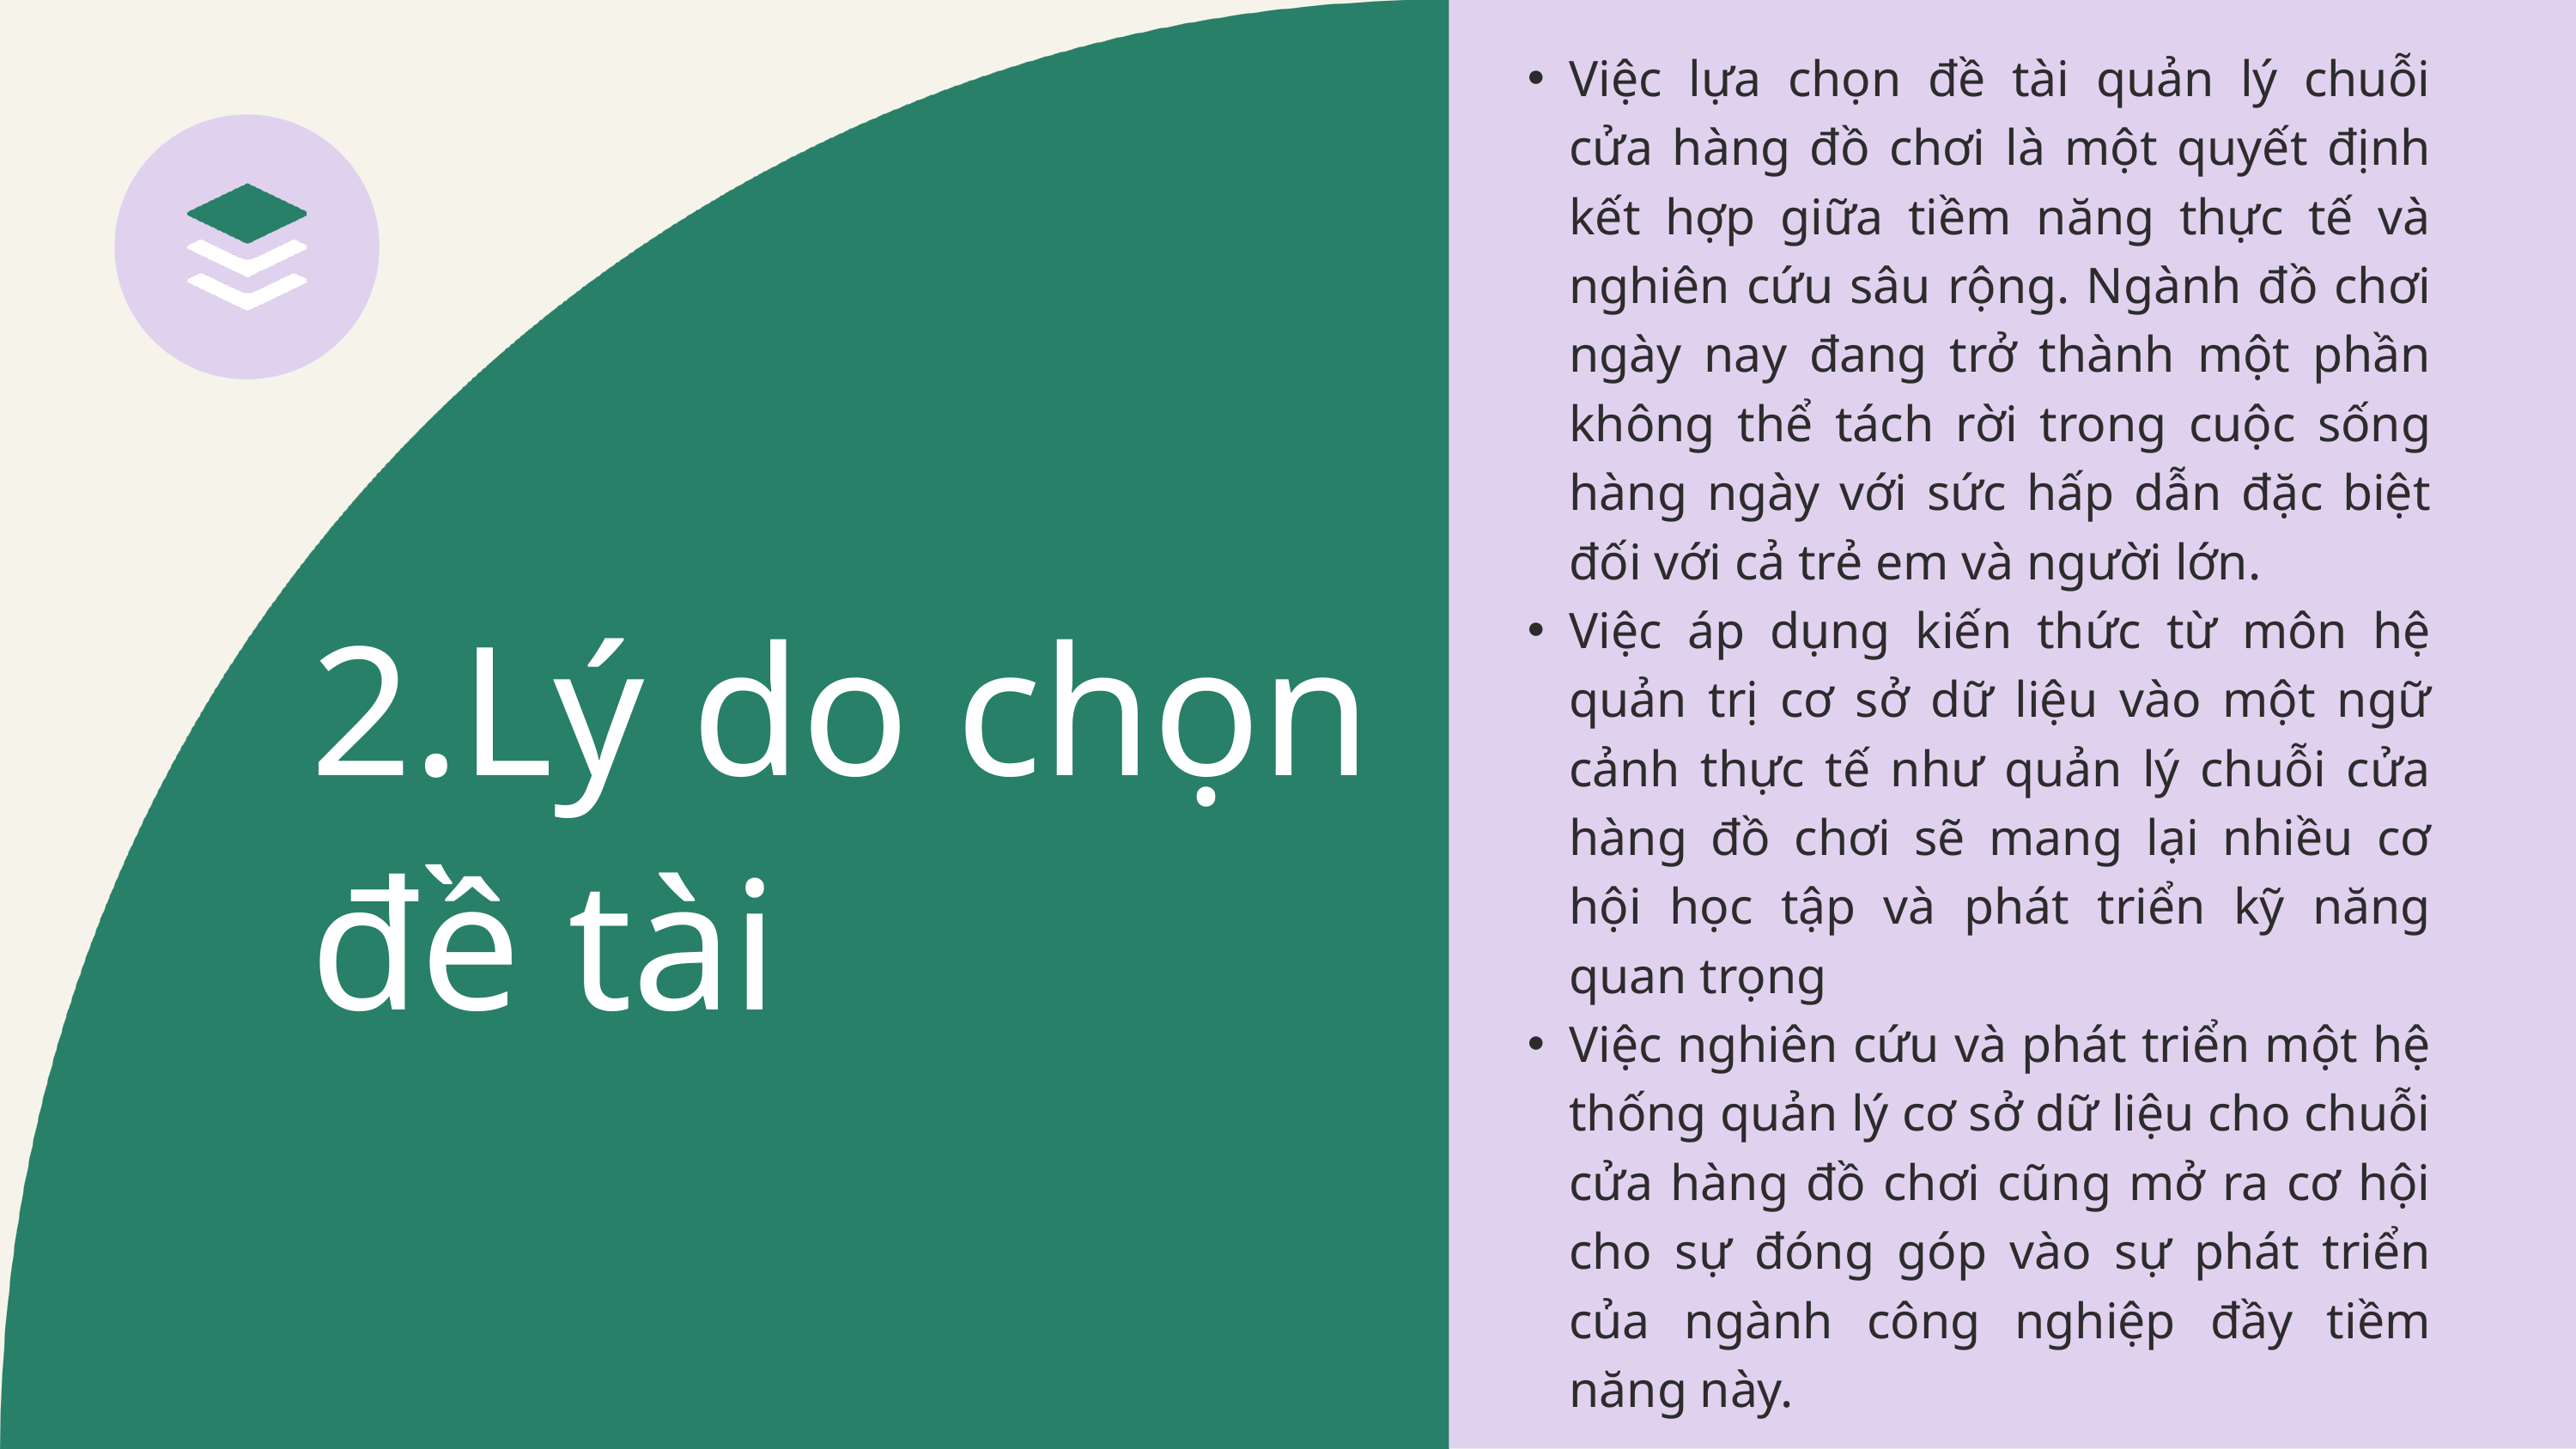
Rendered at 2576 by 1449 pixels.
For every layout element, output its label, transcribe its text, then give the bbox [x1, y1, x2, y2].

text_box [0, 0, 1449, 1449]
text_box [1449, 0, 2576, 1449]
text_box 2.Lý do chọn đề tài [310, 576, 1392, 1046]
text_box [114, 114, 380, 380]
text_box Việc lựa chọn đề tài quản lý chuỗi cửa hàng đồ chơi là một quyết định kết hợp giữa tiềm năng thực tế và nghiên cứu sâu rộng. Ngành đồ chơi ngày nay đang trở thành một phần không thể tách rời trong cuộc sống hàng ngày với sức hấp dẫn đặc biệt đối với cả trẻ em và người lớn. Việc áp dụng kiến thức từ môn hệ quản trị cơ sở dữ liệu vào một ngữ cảnh thực tế như quản lý chuỗi cửa hàng đồ chơi sẽ mang lại nhiều cơ hội học tập và phát triển kỹ năng quan trọng Việc nghiên cứu và phát triển một hệ thống quản lý cơ sở dữ liệu cho chuỗi cửa hàng đồ chơi cũng mở ra cơ hội cho sự đóng góp vào sự phát triển của ngành công nghiệp đầy tiềm năng này. [1485, 37, 2432, 1417]
